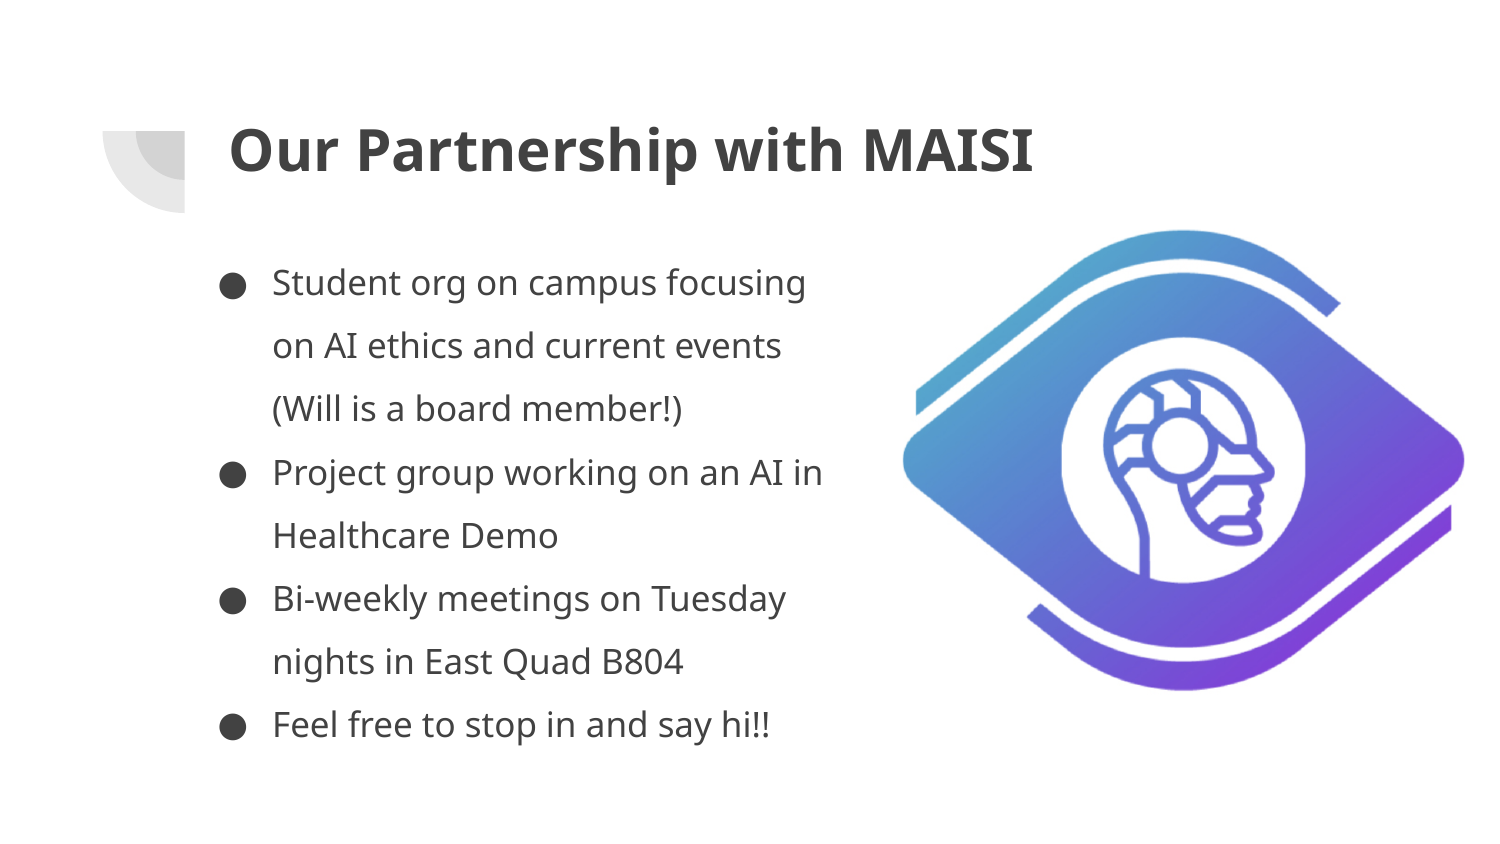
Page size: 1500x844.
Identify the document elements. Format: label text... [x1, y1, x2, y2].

list Student org on campus focusing on AI ethics and current events (Will is a board member!) Project group working on an AI in Healthcare Demo Bi-weekly meetings on Tuesday nights in East Quad B804 Feel free to stop in and say hi!! [182, 224, 865, 763]
title Our Partnership with MAISI [213, 98, 1368, 224]
picture [864, 198, 1500, 718]
